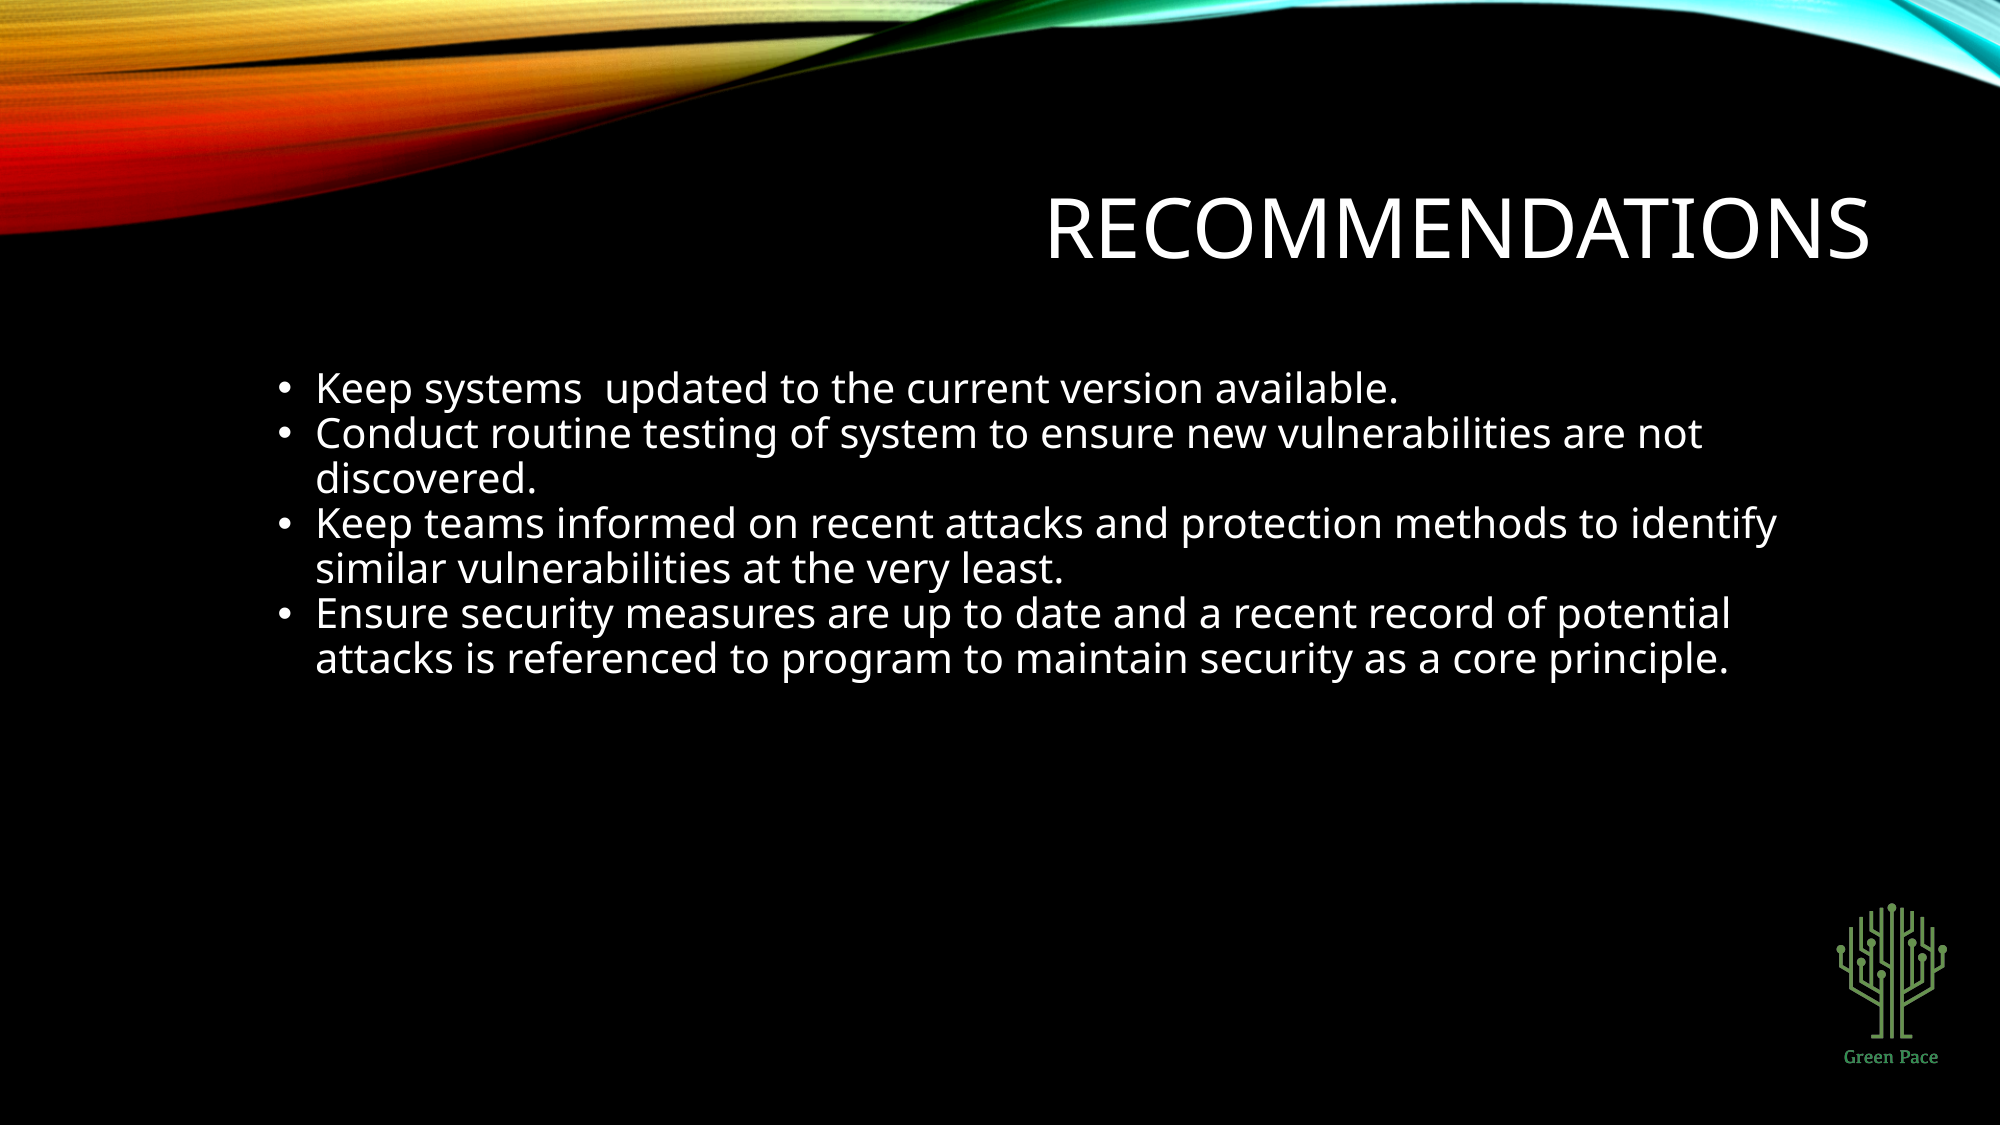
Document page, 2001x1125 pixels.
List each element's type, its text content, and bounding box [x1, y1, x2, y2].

picture [0, 0, 2000, 237]
title RECOMMENDATIONS [474, 125, 1888, 338]
picture [1817, 892, 1964, 1082]
list Keep systems updated to the current version available. Conduct routine testing of system to ensure new vulnerabilities are not discovered. Keep teams informed on recent attacks and protection methods to identify similar vulnerabilities at the very least. Ensure security measures are up to date and a recent record of potential attacks is referenced to program to maintain security as a core principle. [112, 360, 1888, 1021]
